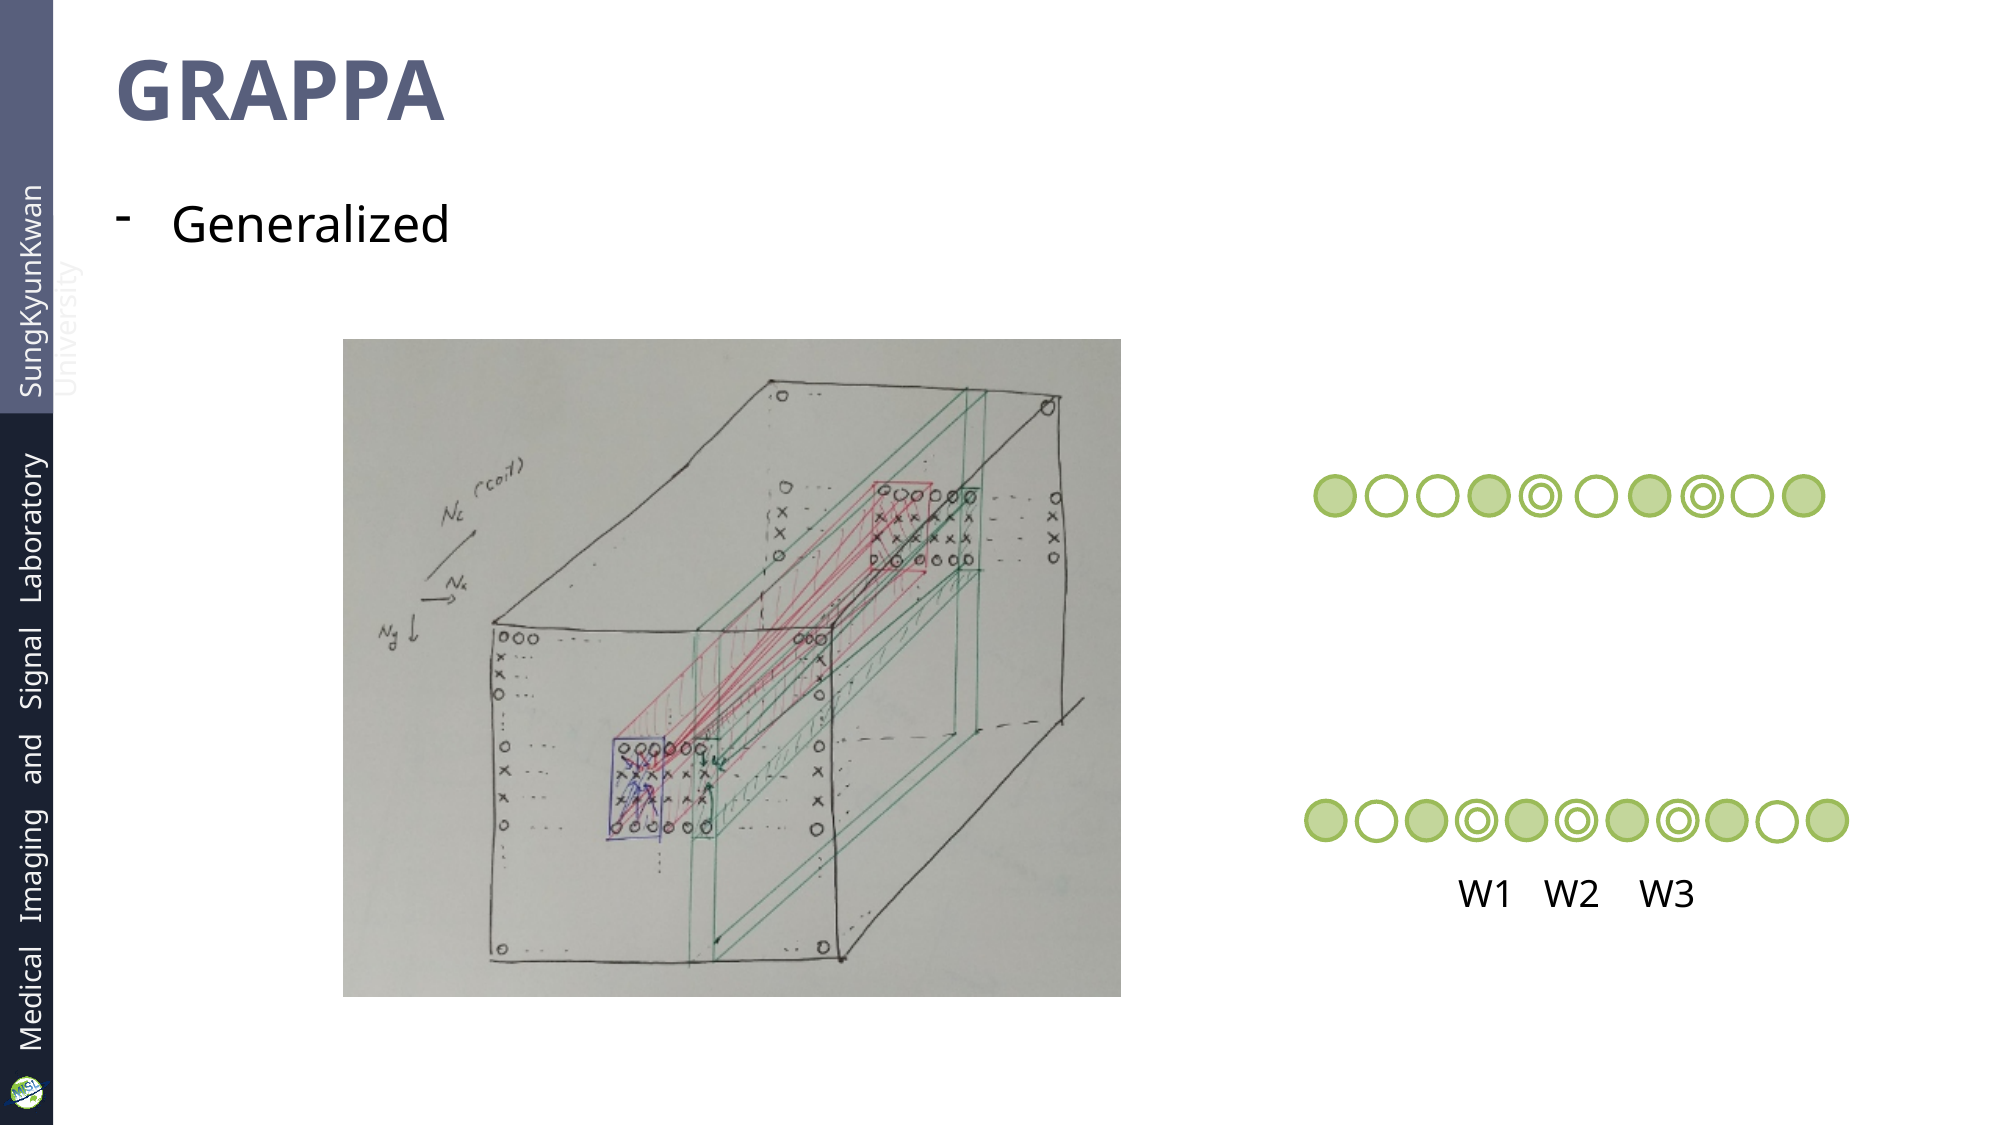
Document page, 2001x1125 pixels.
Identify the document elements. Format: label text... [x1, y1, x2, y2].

picture [343, 339, 1121, 997]
picture [2, 1067, 51, 1116]
title GRAPPA [99, 42, 1935, 133]
text_box W1 W2 W3 [1443, 862, 1804, 923]
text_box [1305, 800, 1848, 842]
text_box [1315, 475, 1824, 517]
list Generalized [99, 184, 1972, 1103]
